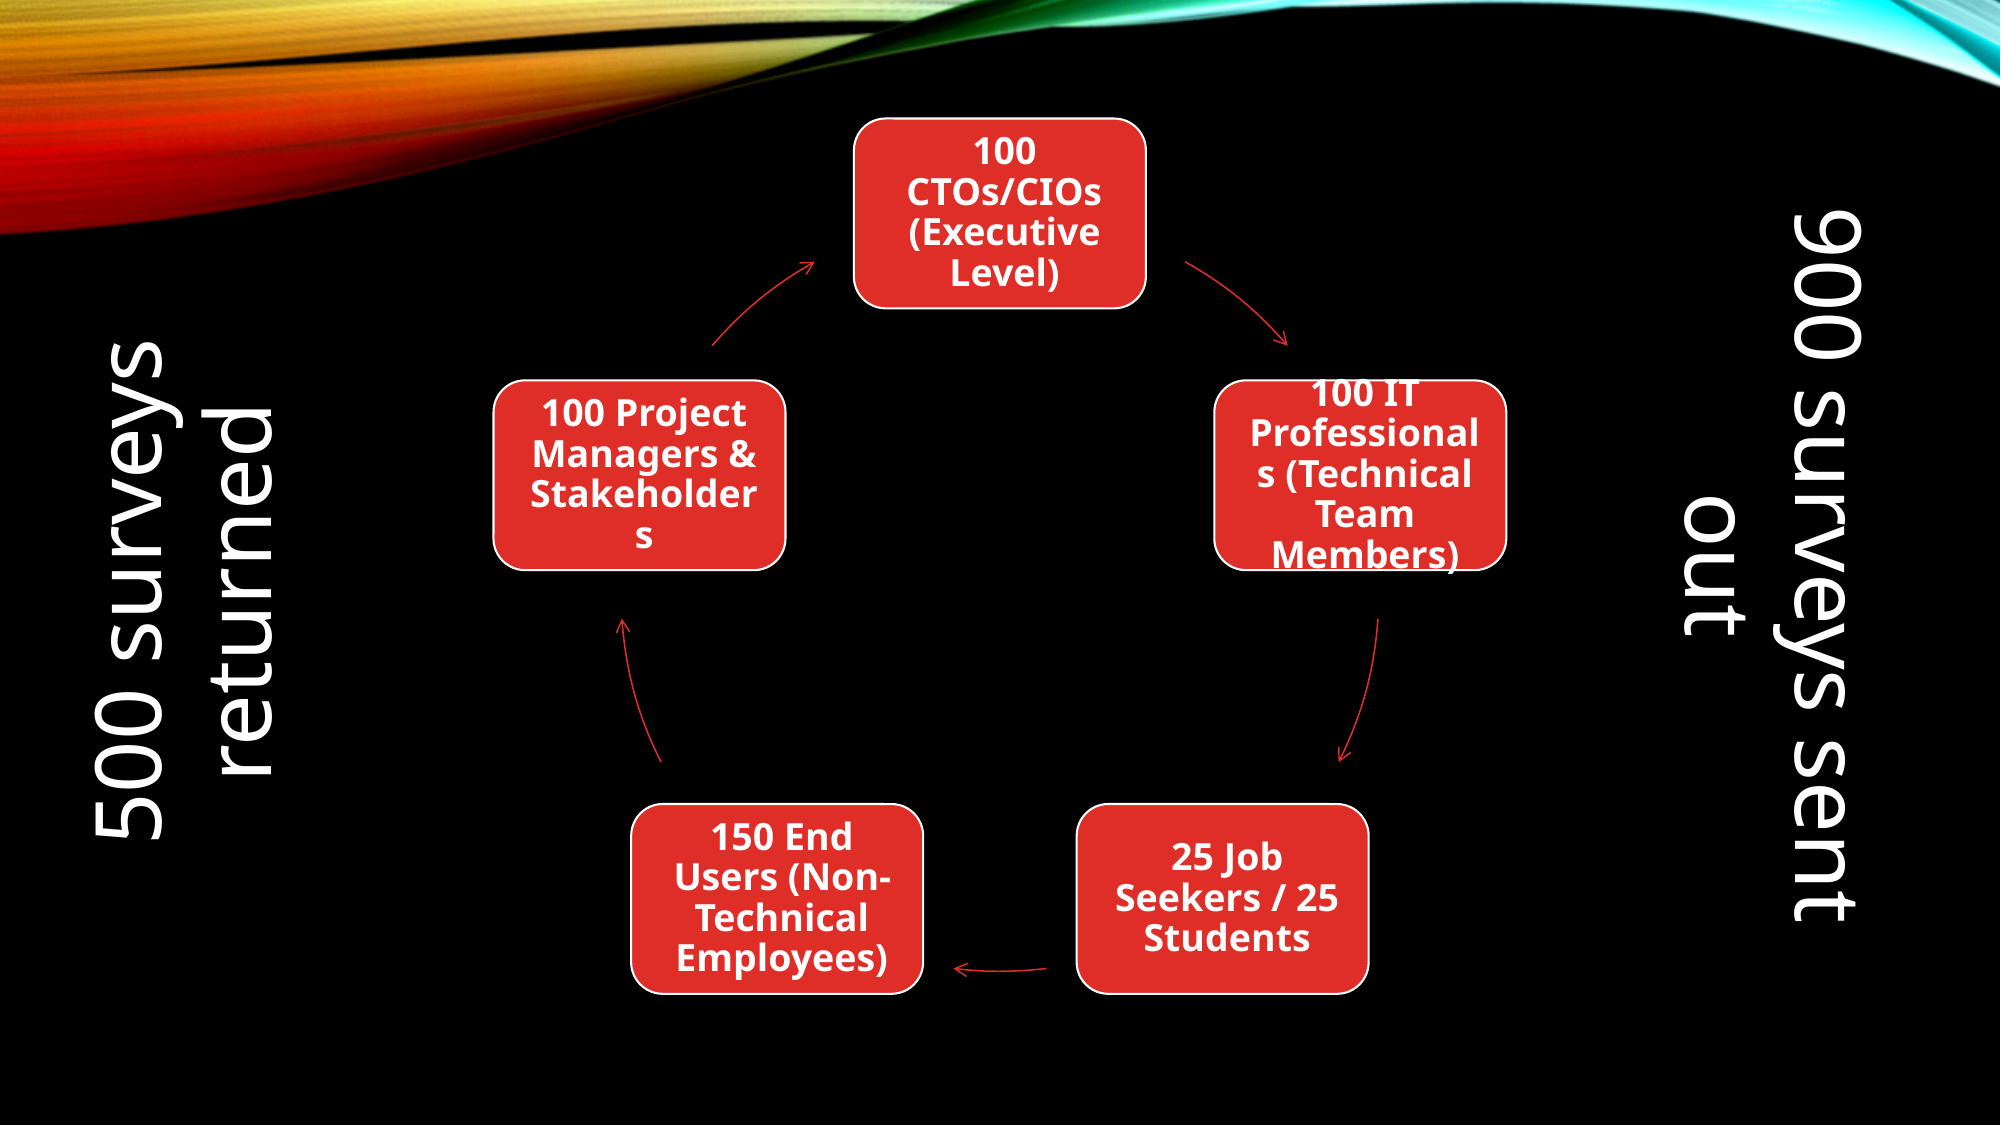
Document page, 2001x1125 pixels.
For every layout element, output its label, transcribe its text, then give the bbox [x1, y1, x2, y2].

text_box 900 surveys sent out [1642, 117, 1895, 1013]
picture [0, 0, 2000, 237]
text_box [332, 117, 1667, 1008]
text_box 500 surveys returned [62, 144, 315, 1041]
